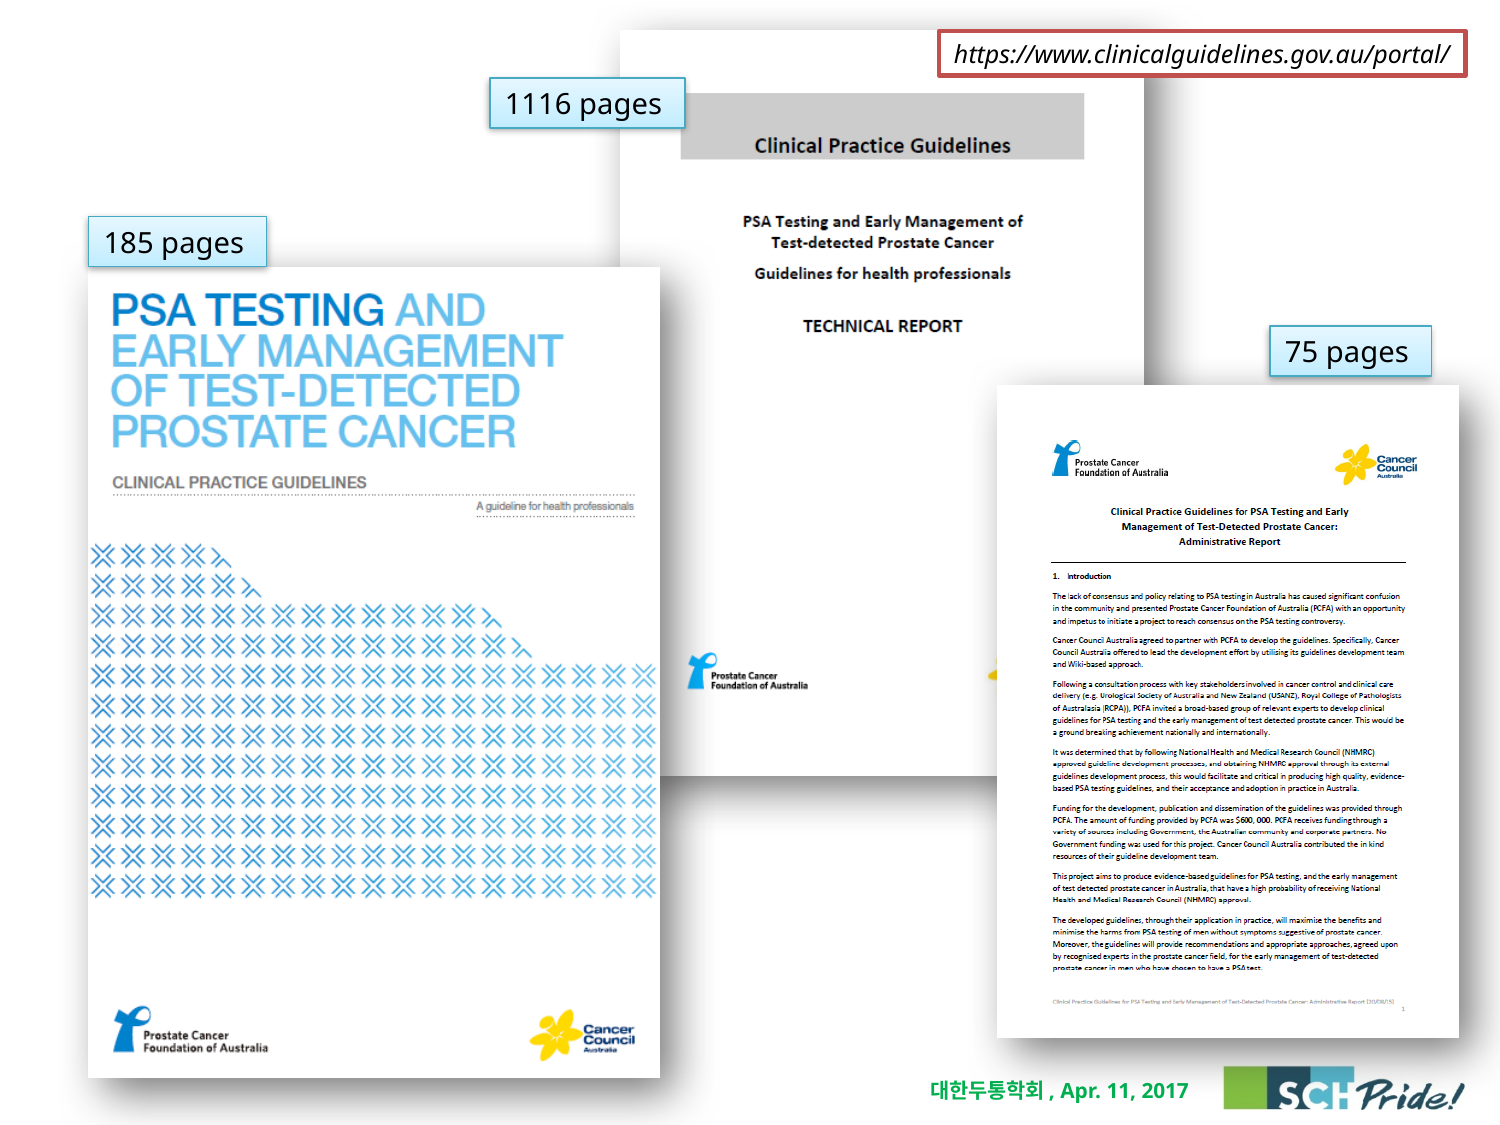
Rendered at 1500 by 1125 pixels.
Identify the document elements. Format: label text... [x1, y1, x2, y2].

text_box https://www.clinicalguidelines.gov.au/portal/ [1142, 29, 1468, 78]
text_box 1116 pages [489, 77, 614, 129]
picture [1222, 1064, 1465, 1110]
text_box 75 pages [1269, 325, 1432, 377]
text_box 185 pages [88, 216, 267, 266]
picture [88, 30, 1459, 1078]
